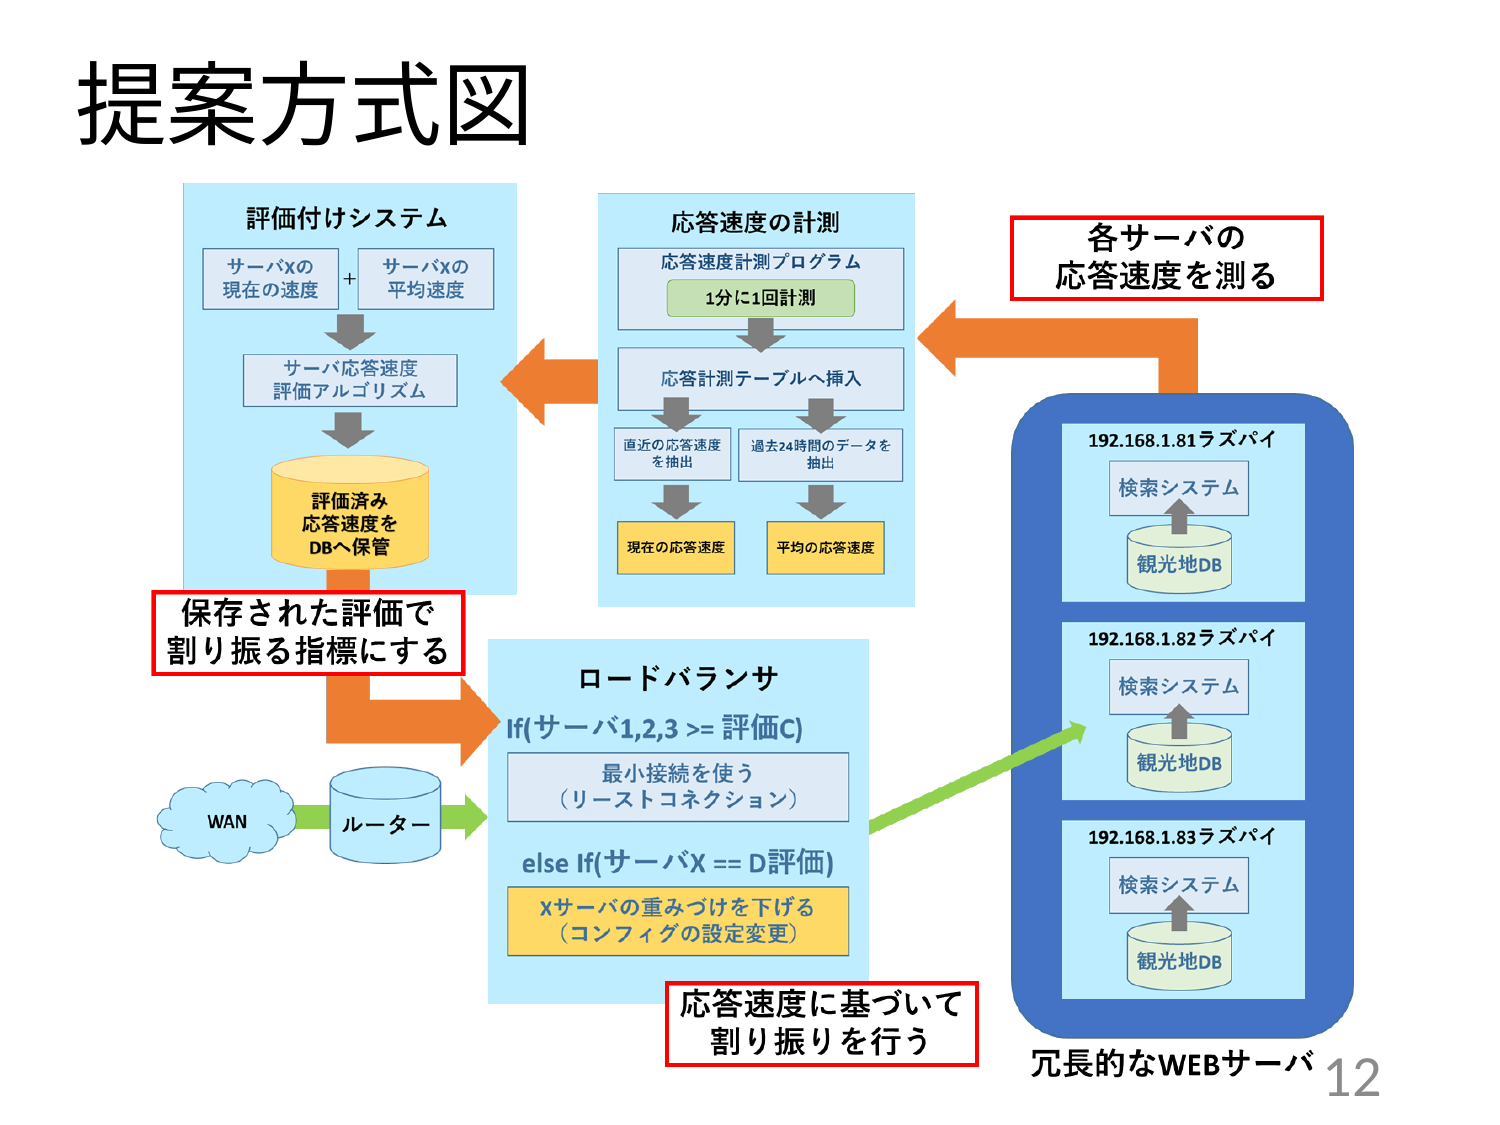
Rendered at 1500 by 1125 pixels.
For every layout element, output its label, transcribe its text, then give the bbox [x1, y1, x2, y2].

slide_number 12 [1354, 1042, 1397, 1103]
title 提案方式図 [60, 0, 1354, 218]
picture [146, 183, 1354, 1103]
